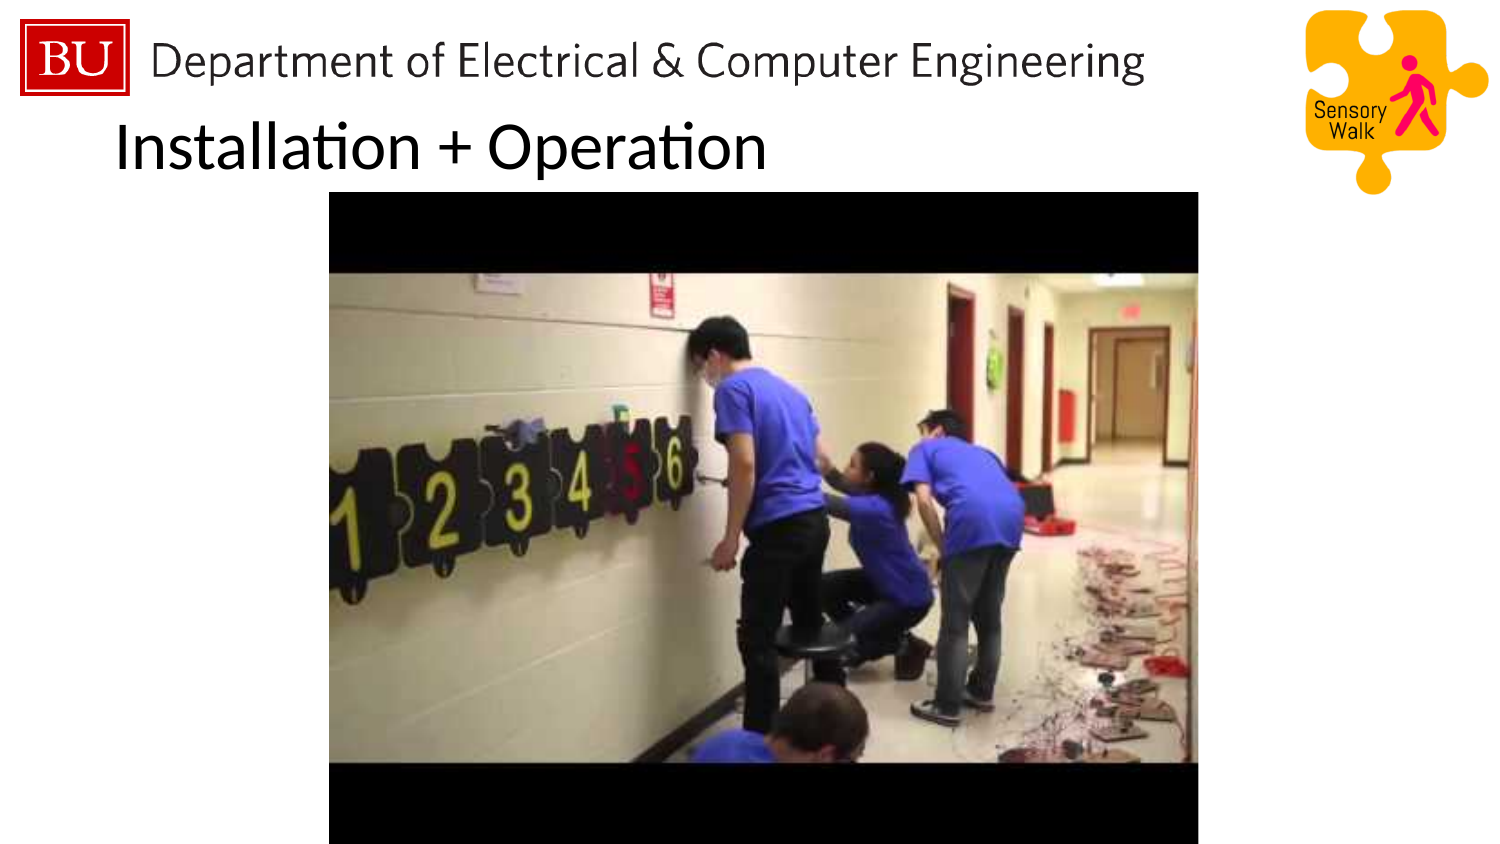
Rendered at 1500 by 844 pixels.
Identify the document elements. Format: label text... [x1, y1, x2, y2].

title Installation + Operation [103, 65, 1397, 229]
picture [1305, 10, 1489, 195]
text_box [329, 192, 1199, 844]
picture [20, 19, 1144, 96]
